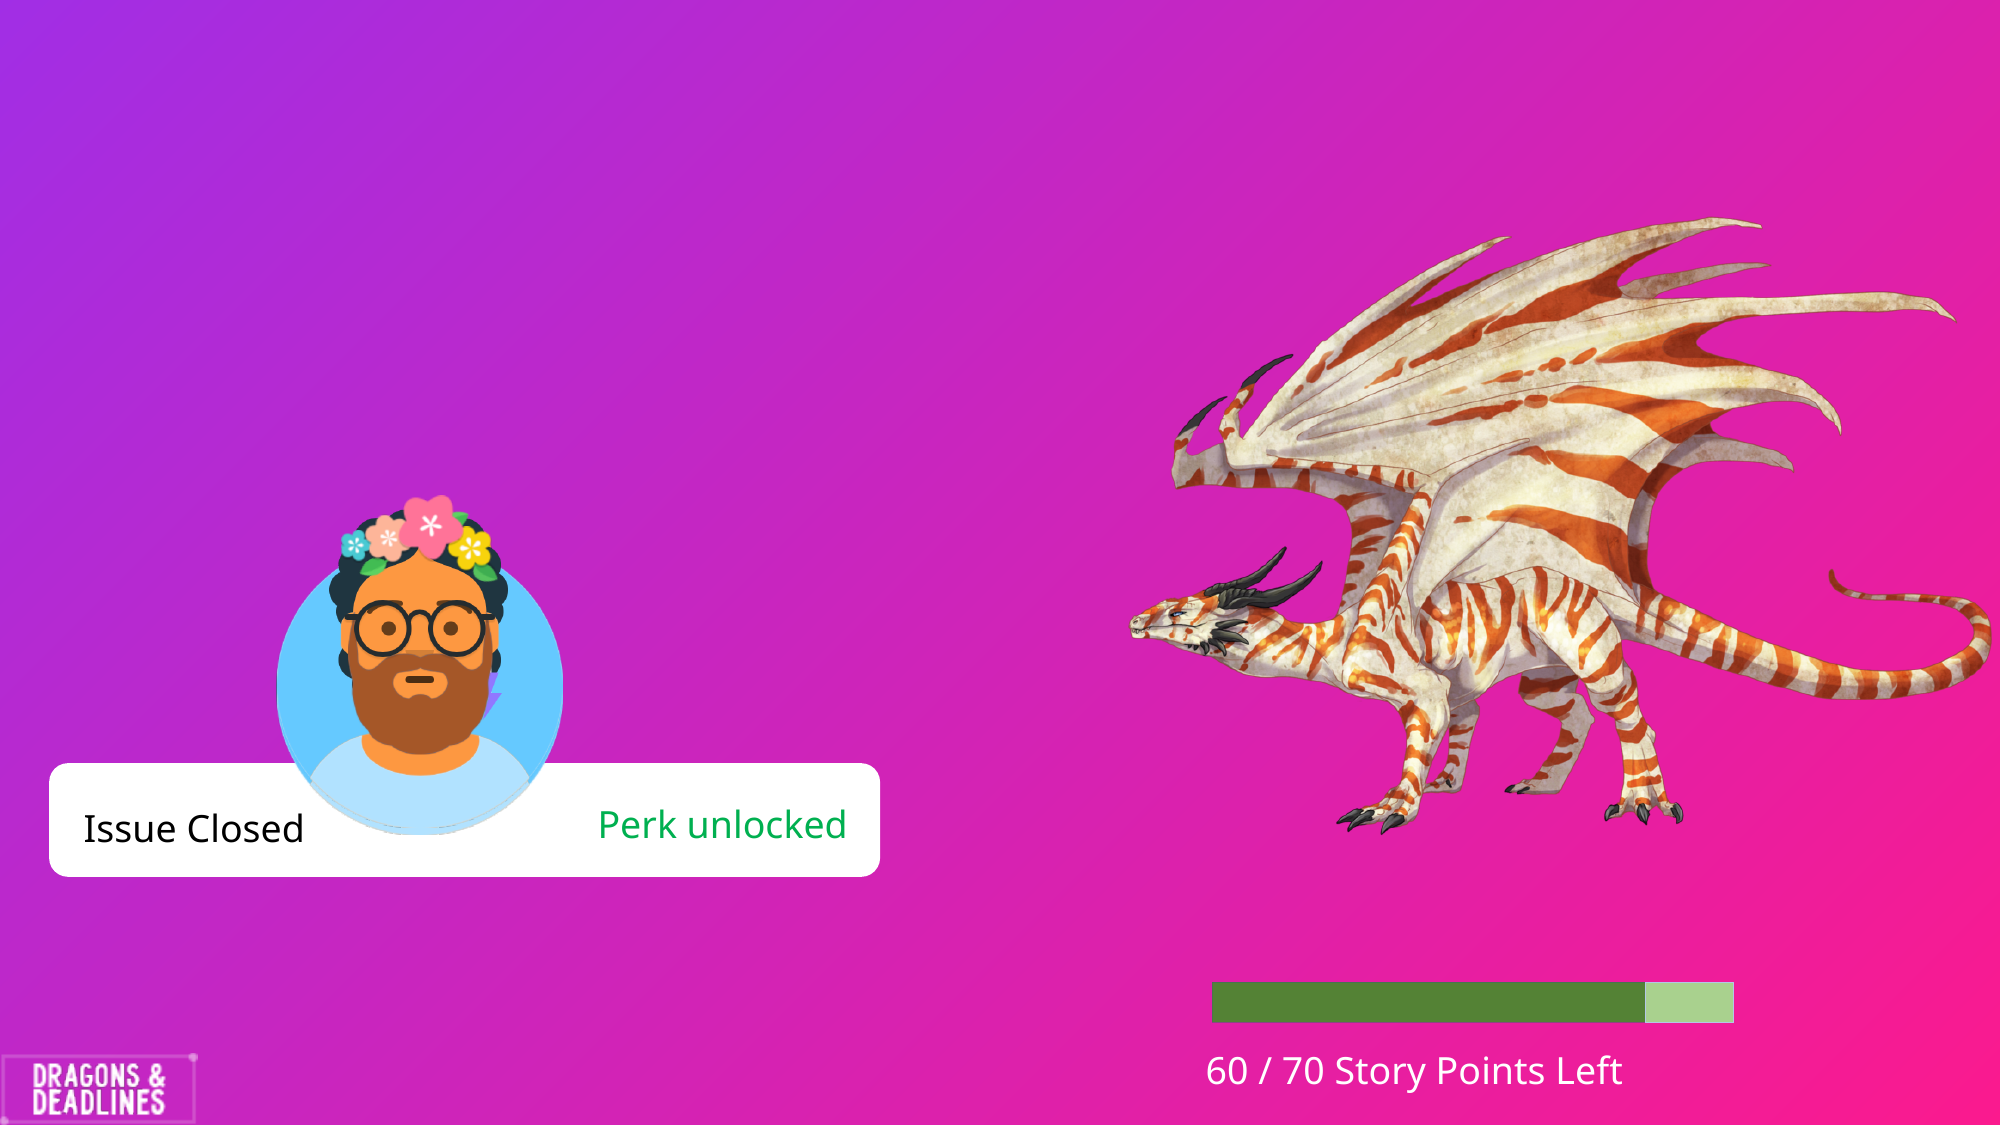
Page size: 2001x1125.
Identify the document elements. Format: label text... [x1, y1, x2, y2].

text_box 60 / 70 Story Points Left [1190, 1039, 1639, 1100]
text_box Issue Closed [68, 797, 320, 857]
text_box [1645, 981, 1734, 1023]
text_box Perk unlocked [582, 793, 863, 854]
picture [0, 1053, 198, 1125]
picture [262, 495, 577, 835]
text_box [1211, 981, 1645, 1023]
picture [1120, 200, 2000, 858]
text_box [48, 762, 882, 878]
